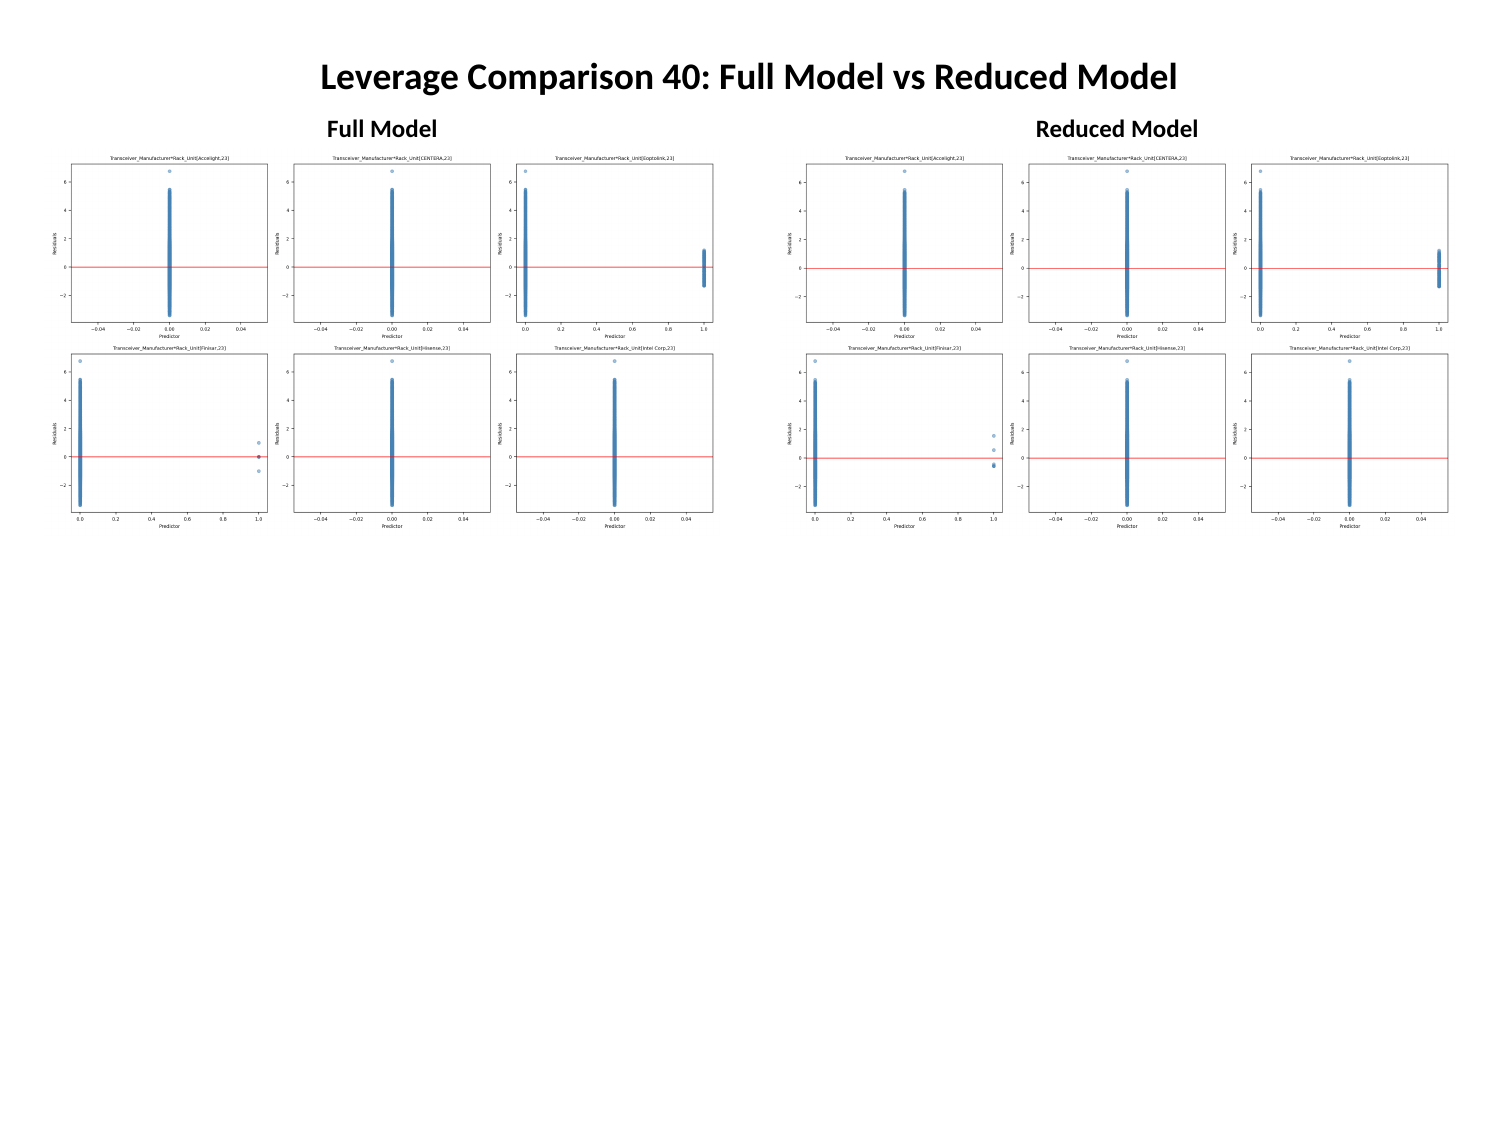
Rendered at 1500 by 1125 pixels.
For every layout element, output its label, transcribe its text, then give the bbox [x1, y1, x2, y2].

picture [779, 149, 1456, 536]
picture [44, 149, 721, 536]
text_box Reduced Model [1021, 104, 1214, 148]
text_box Full Model [312, 104, 453, 148]
text_box Leverage Comparison 40: Full Model vs Reduced Model [305, 44, 1194, 105]
